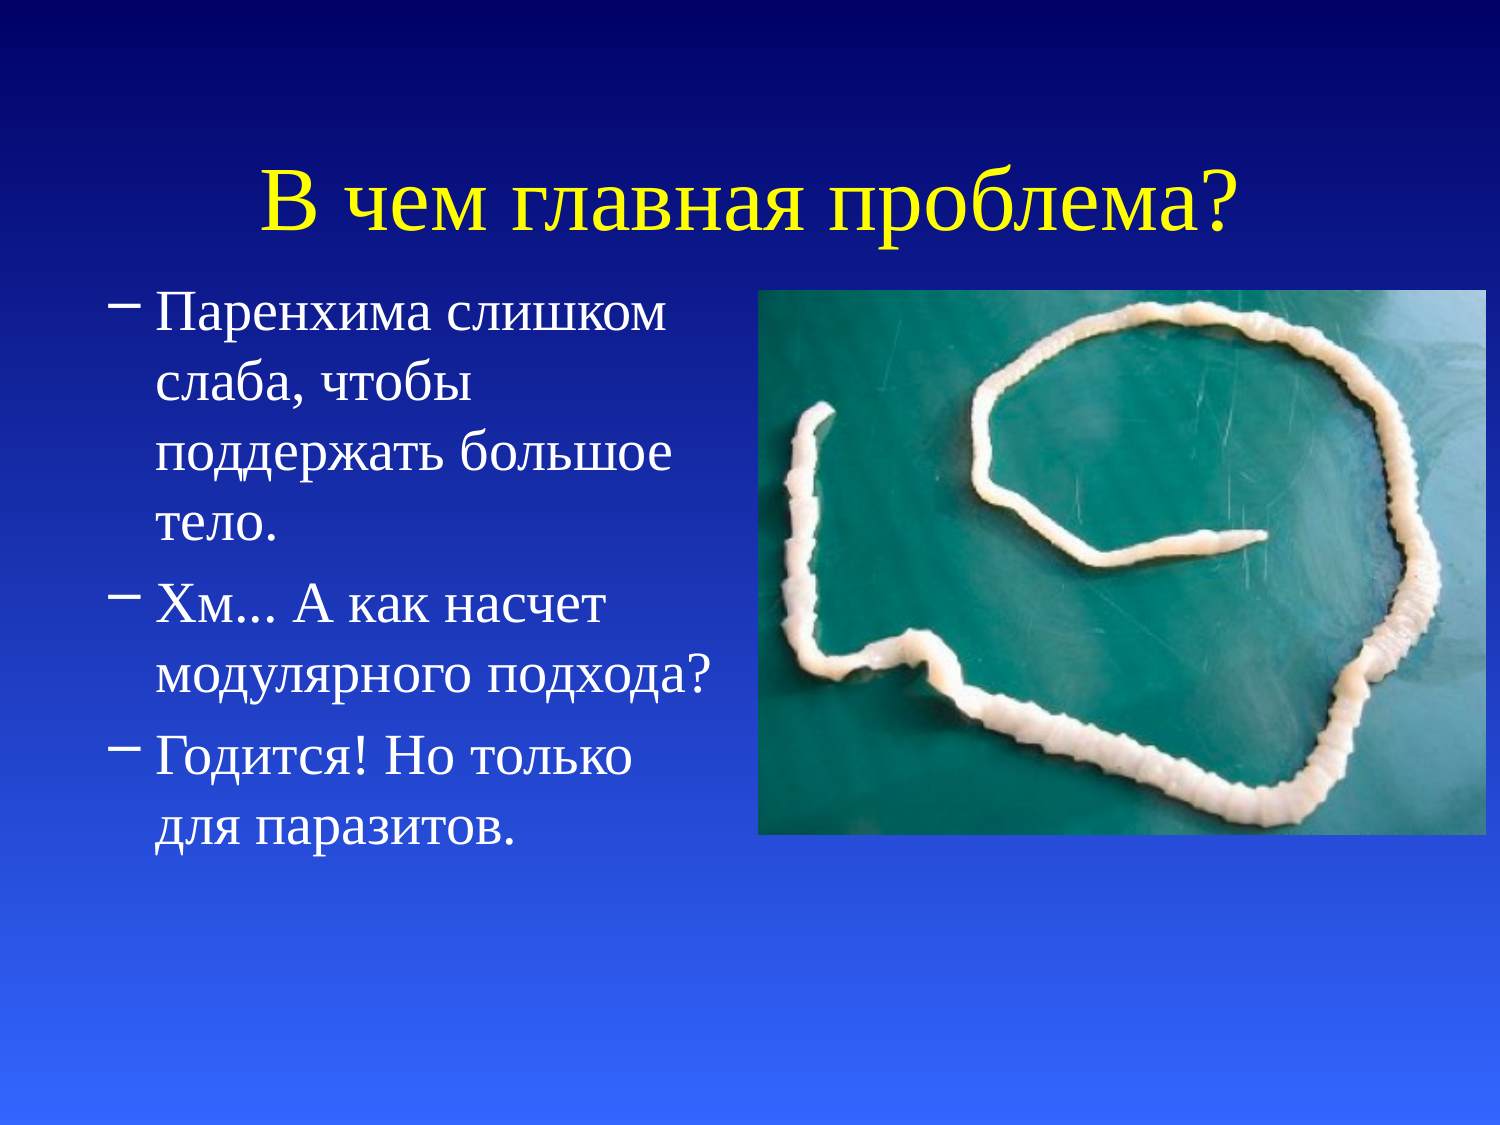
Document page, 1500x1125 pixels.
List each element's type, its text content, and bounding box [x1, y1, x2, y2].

list Паренхима слишком слаба, чтобы поддержать большое тело. Хм... А как насчет модулярного подхода? Годится! Но только для паразитов. [18, 264, 731, 860]
title В чем главная проблема? [112, 99, 1388, 288]
picture [757, 290, 1486, 835]
